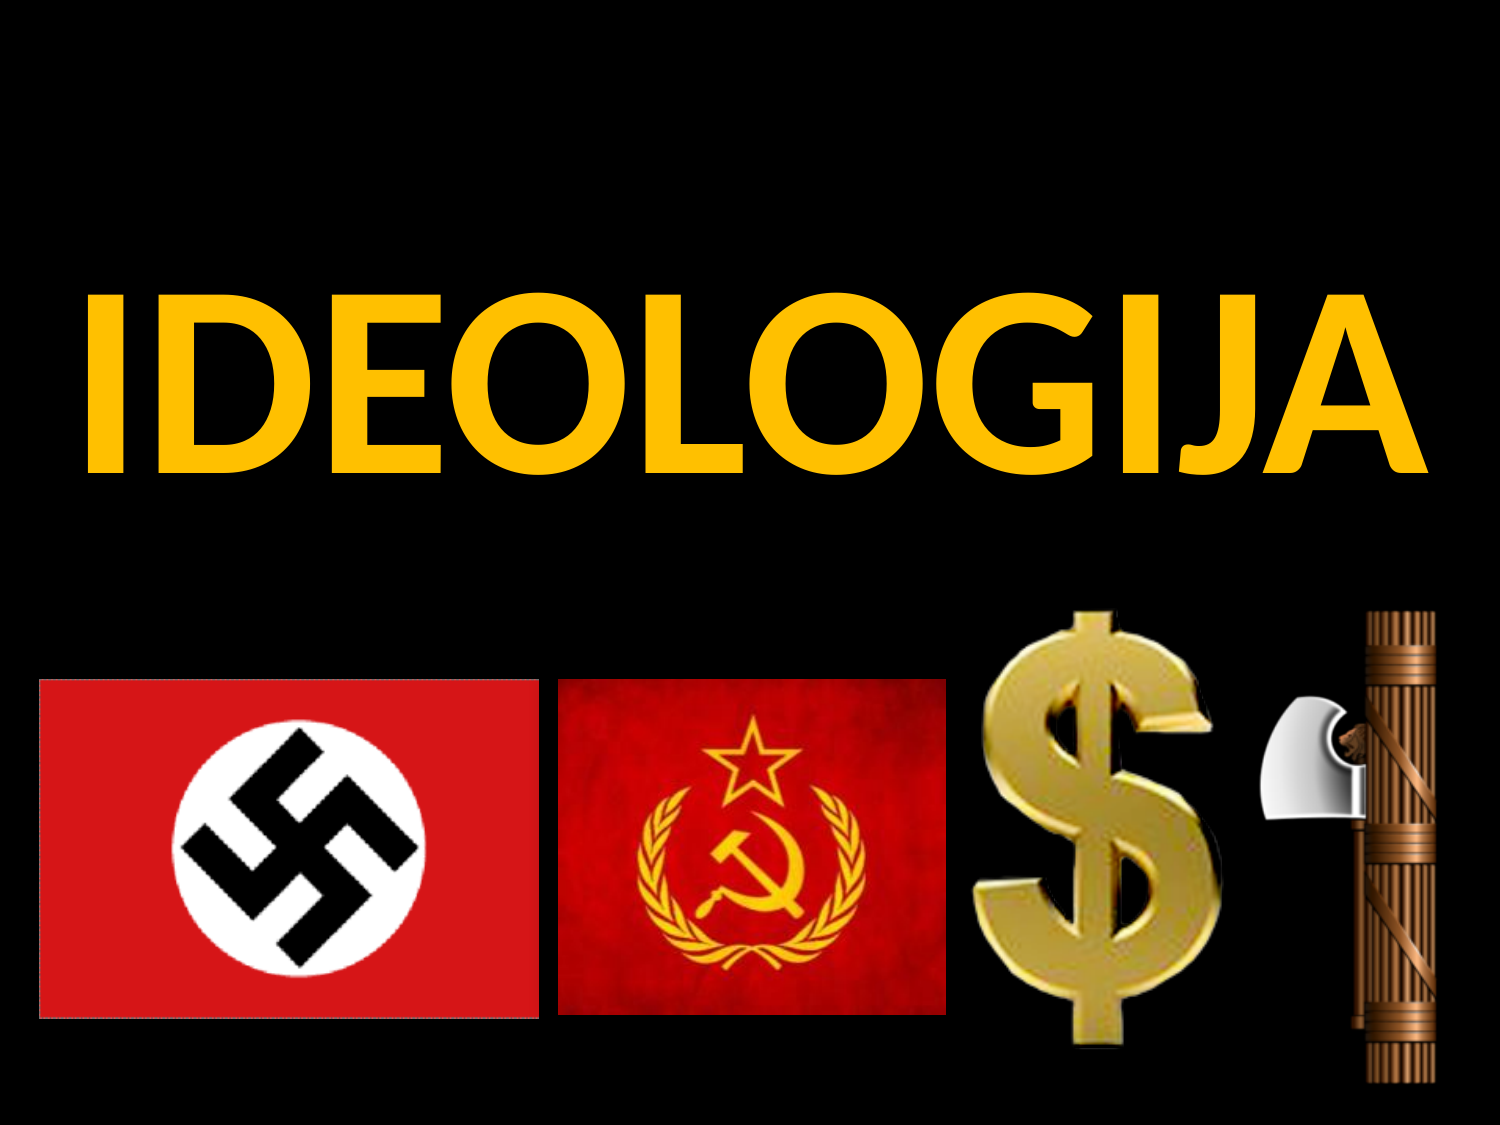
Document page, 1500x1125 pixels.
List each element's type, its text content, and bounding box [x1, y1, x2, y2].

picture [38, 679, 540, 1019]
picture [558, 679, 946, 1015]
text_box IDEOLOGIJA [0, 269, 1500, 457]
picture [964, 573, 1235, 1096]
picture [1253, 597, 1455, 1098]
